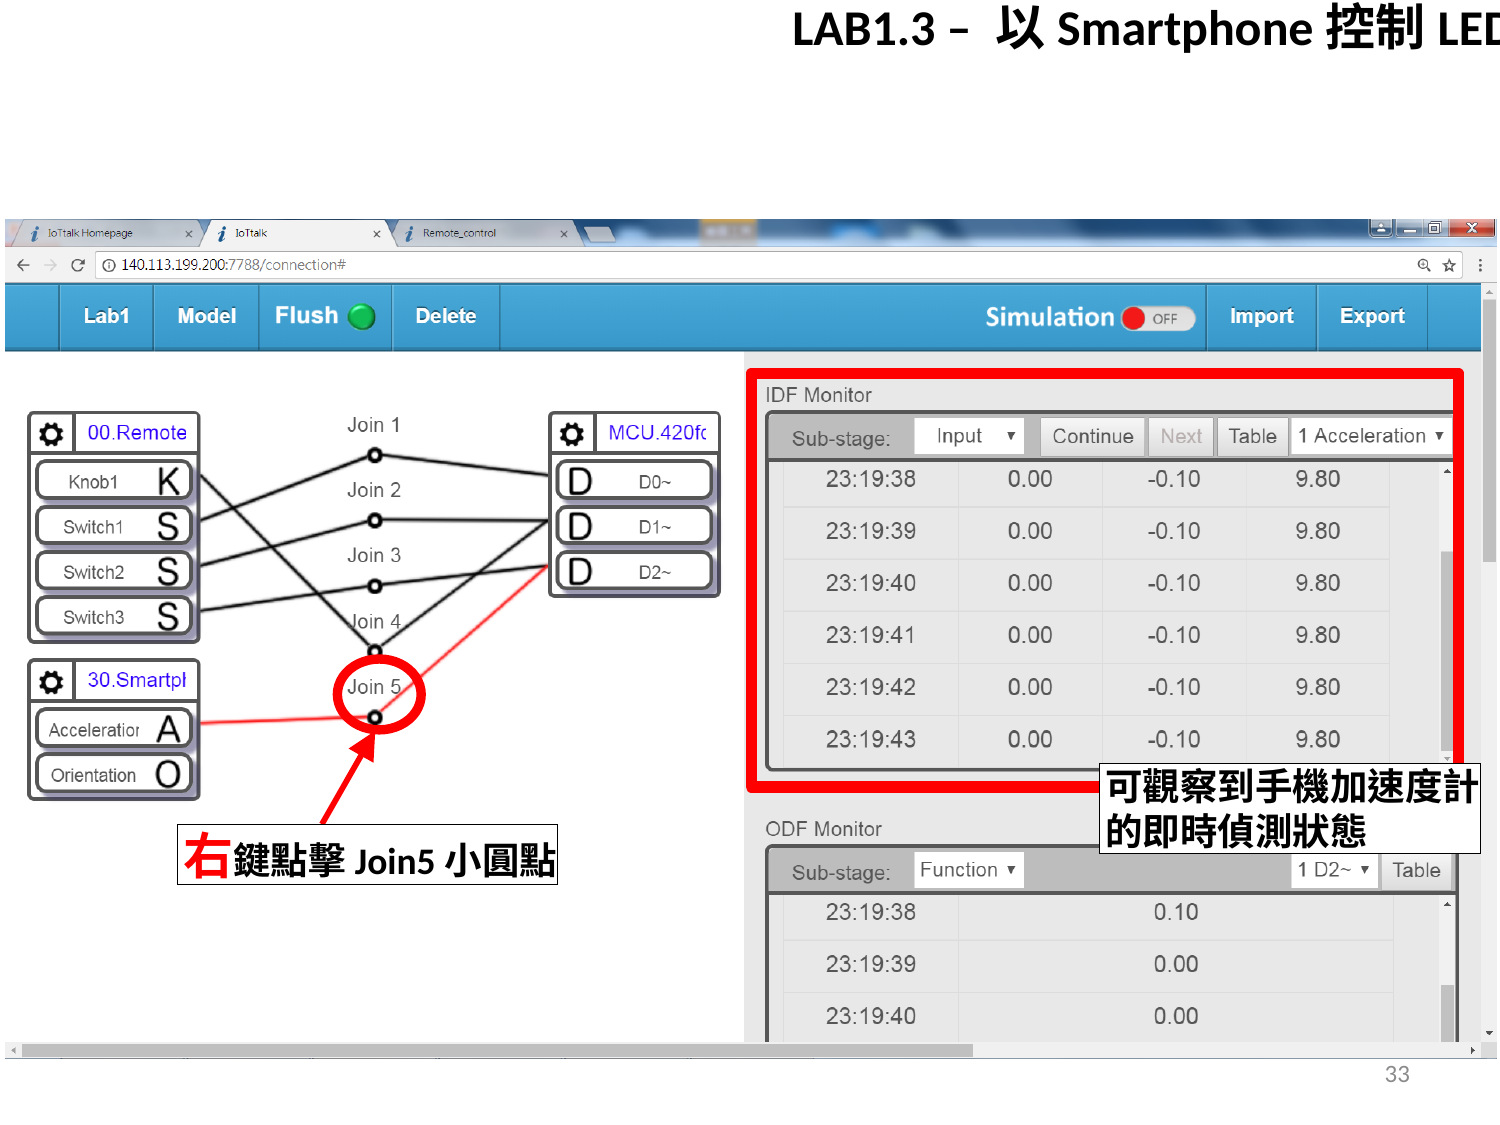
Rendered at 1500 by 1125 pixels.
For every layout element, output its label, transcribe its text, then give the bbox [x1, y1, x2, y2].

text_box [321, 730, 376, 825]
picture [5, 219, 1498, 1059]
text_box LAB1.3 – 以Smartphone控制LED [792, 0, 1500, 56]
slide_number 33 [1074, 1066, 1425, 1103]
